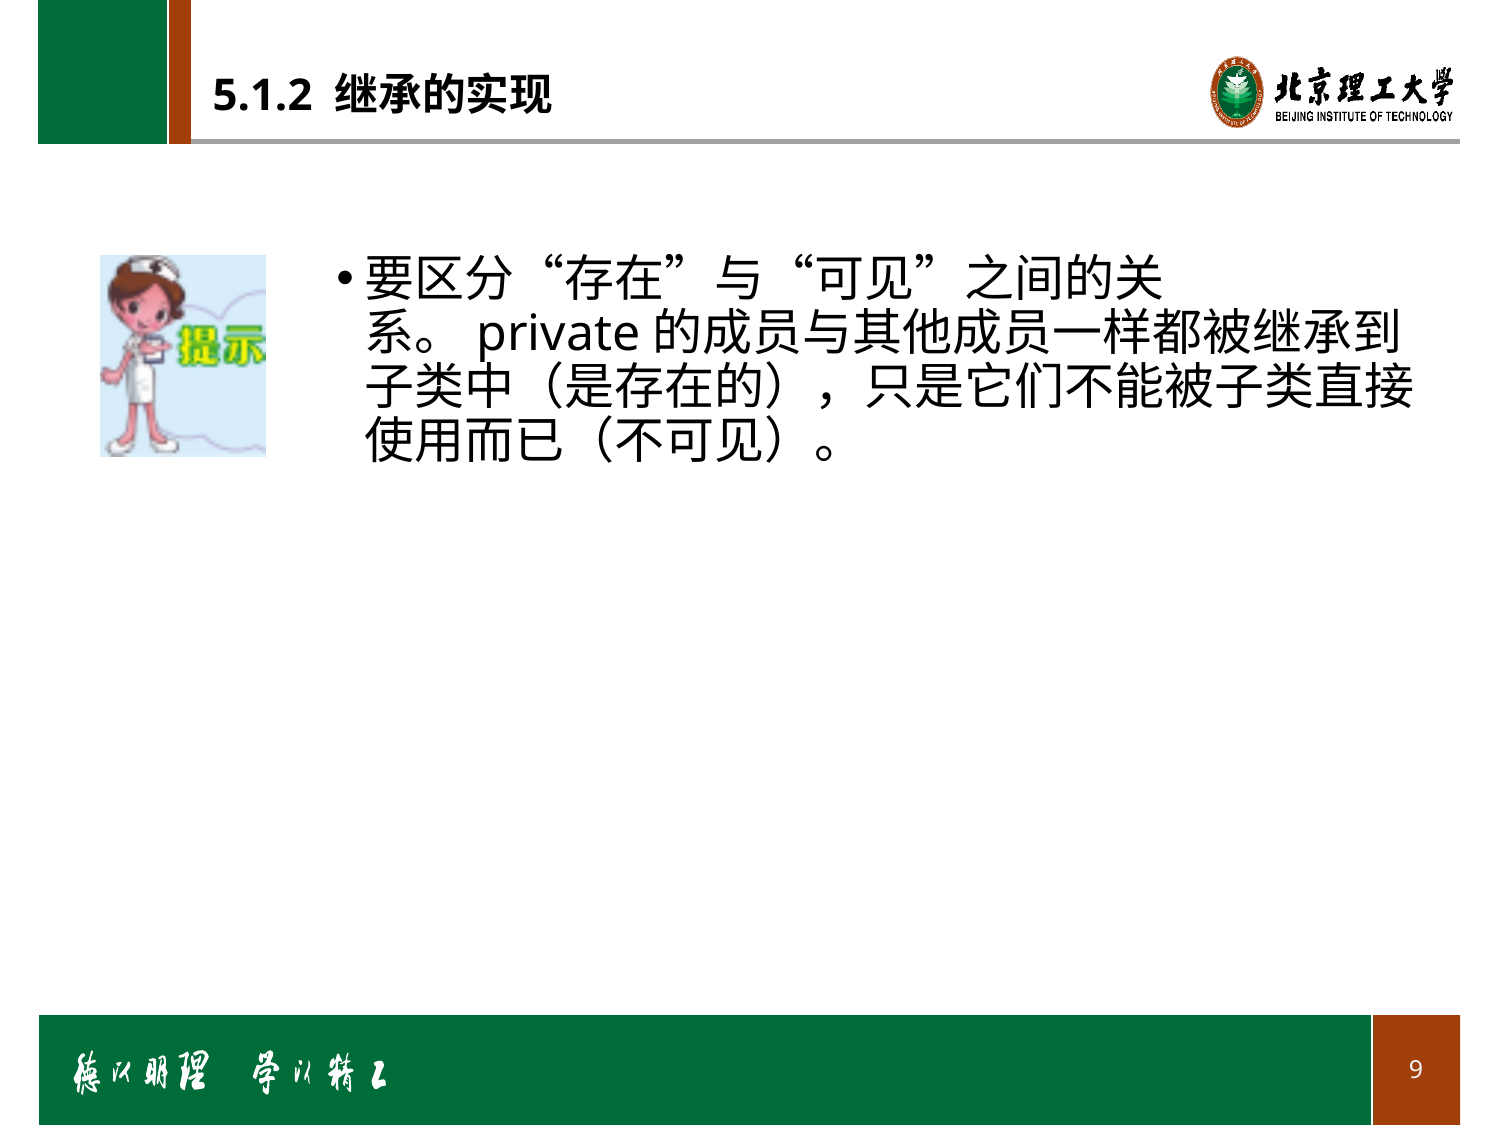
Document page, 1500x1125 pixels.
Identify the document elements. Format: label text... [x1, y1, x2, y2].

list 要区分“存在”与“可见”之间的关系。private的成员与其他成员一样都被继承到子类中（是存在的），只是它们不能被子类直接使用而已（不可见）。 [321, 245, 1434, 988]
picture [100, 255, 266, 457]
picture [1210, 56, 1453, 128]
title 5.1.2 继承的实现 [197, 64, 1262, 128]
